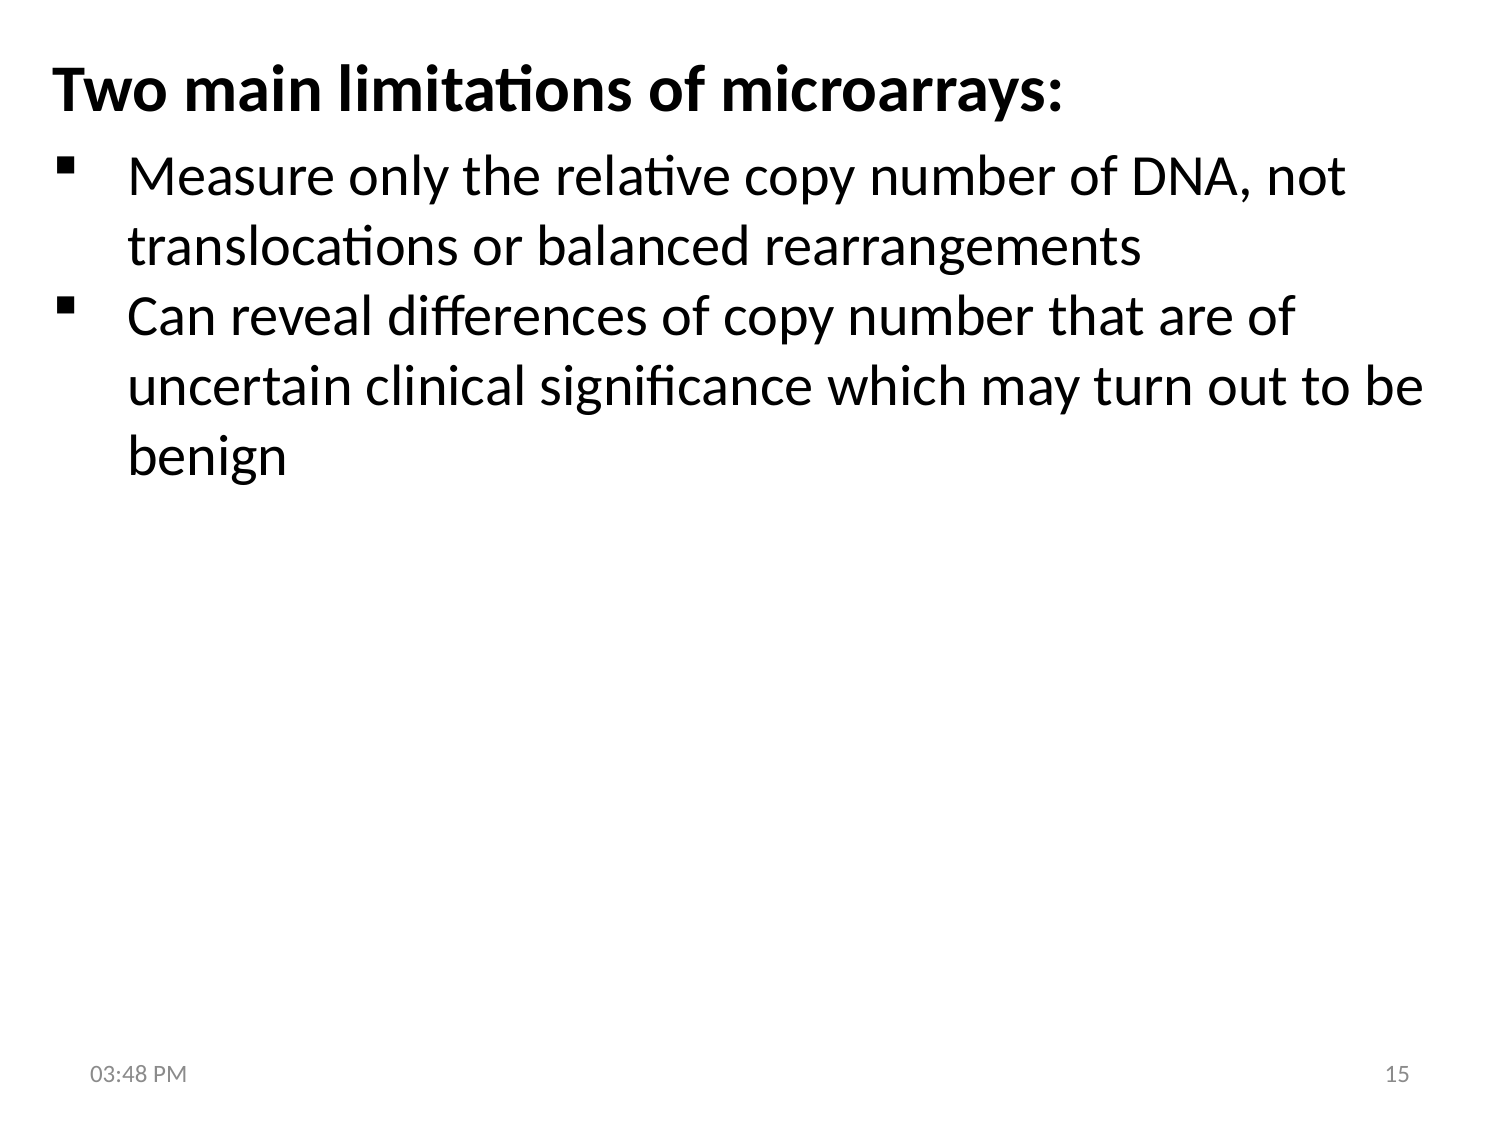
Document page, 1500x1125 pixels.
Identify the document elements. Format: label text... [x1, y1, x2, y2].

slide_number 15 [1074, 1042, 1425, 1103]
text_box Two main limitations of microarrays: Measure only the relative copy number of DNA, not translocations or balanced rearrangements Can reveal differences of copy number that are of uncertain clinical significance which may turn out to be benign [37, 37, 1475, 495]
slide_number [75, 1042, 425, 1103]
